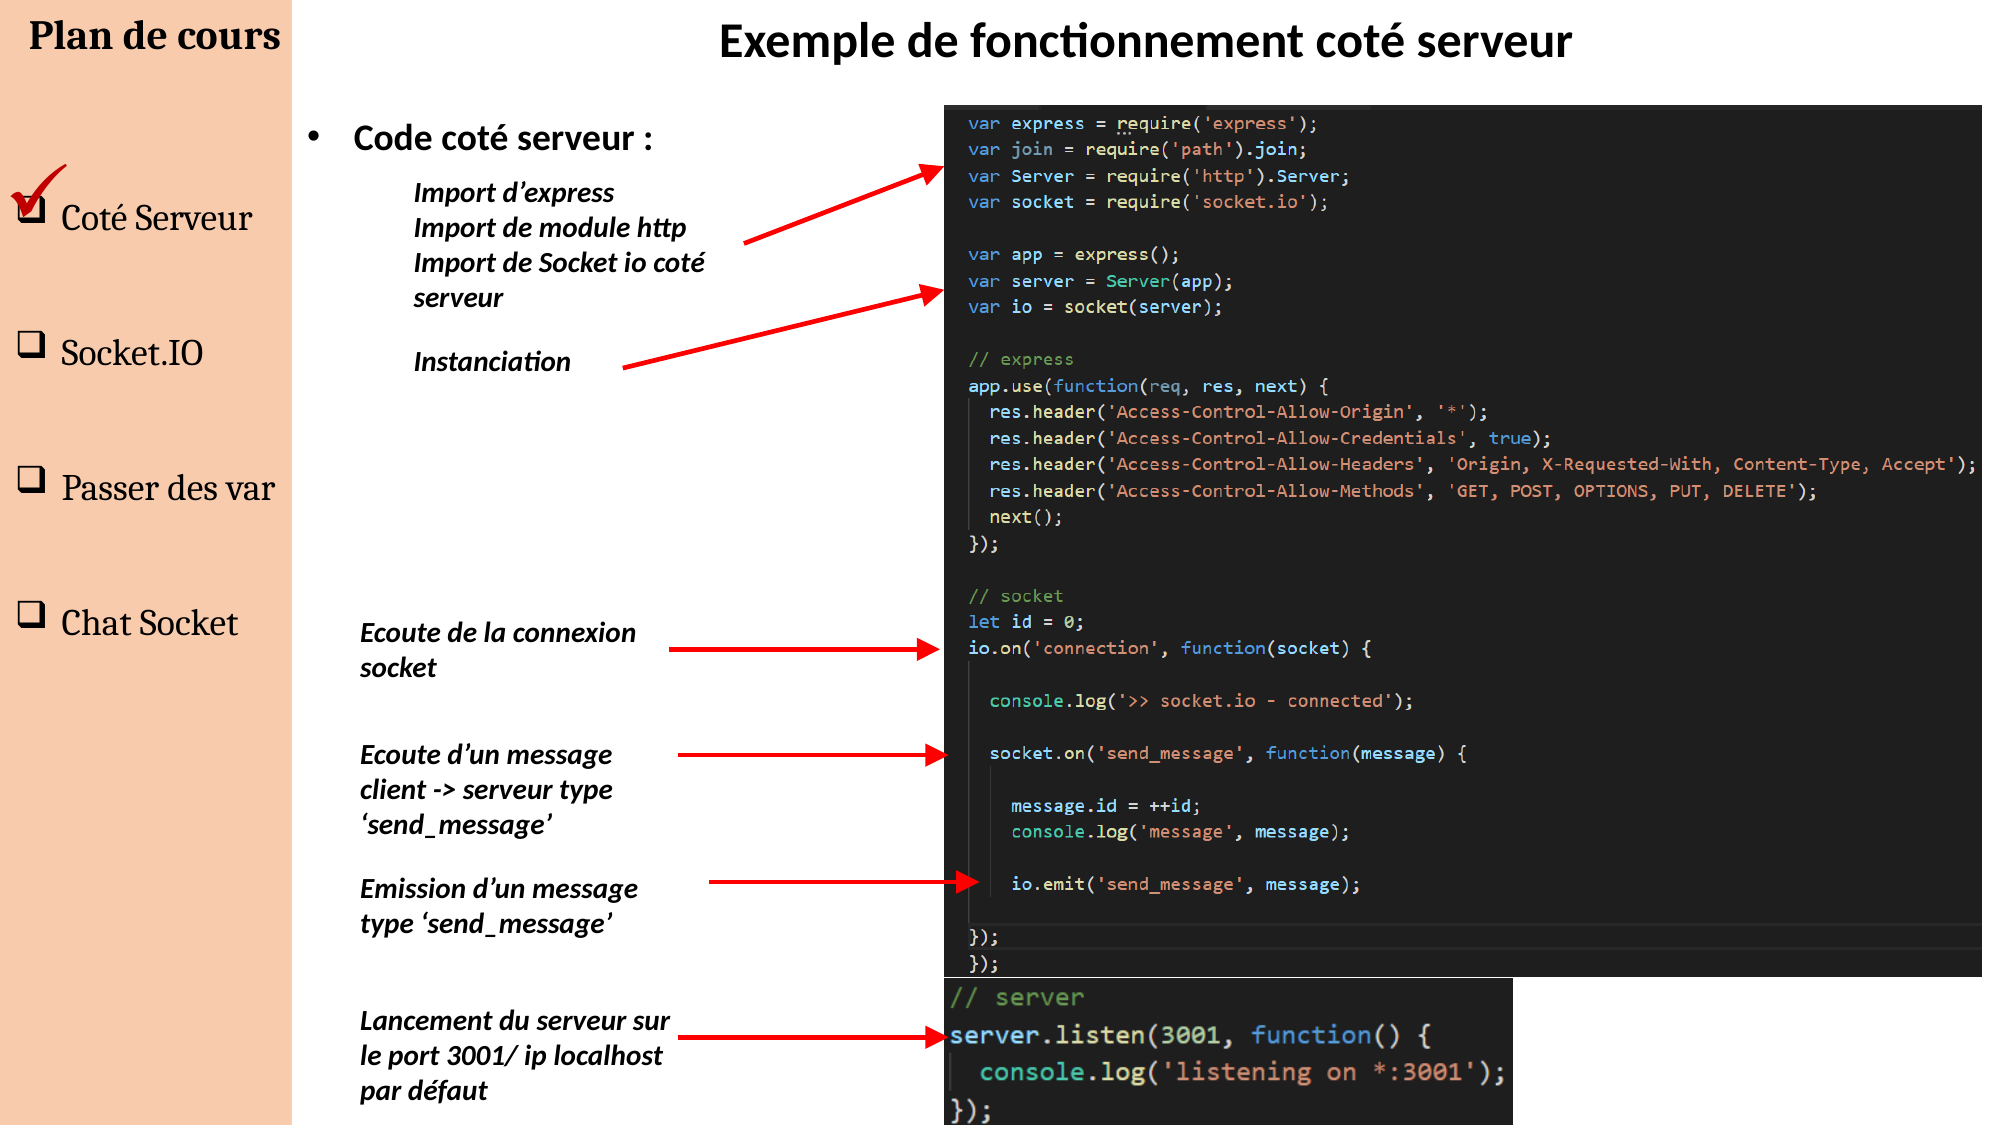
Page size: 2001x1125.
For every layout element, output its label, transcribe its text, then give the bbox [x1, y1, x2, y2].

text_box [0, 151, 199, 267]
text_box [743, 166, 945, 245]
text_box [622, 289, 945, 369]
text_box Ecoute d’un message client -> serveur type ‘send_message’ [345, 727, 691, 848]
text_box Lancement du serveur sur le port 3001/ ip localhost par défaut [345, 994, 691, 1114]
text_box Import d’express Import de module http Import de Socket io coté serveur [398, 166, 744, 321]
text_box Exemple de fonctionnement coté serveur [292, 0, 2000, 75]
picture [944, 978, 1513, 1125]
picture [944, 105, 1982, 977]
text_box Emission d’un message type ‘send_message’ [345, 862, 691, 947]
text_box Code coté serveur : [292, 105, 744, 166]
text_box Instanciation [398, 335, 744, 385]
text_box Ecoute de la connexion socket [345, 606, 691, 692]
